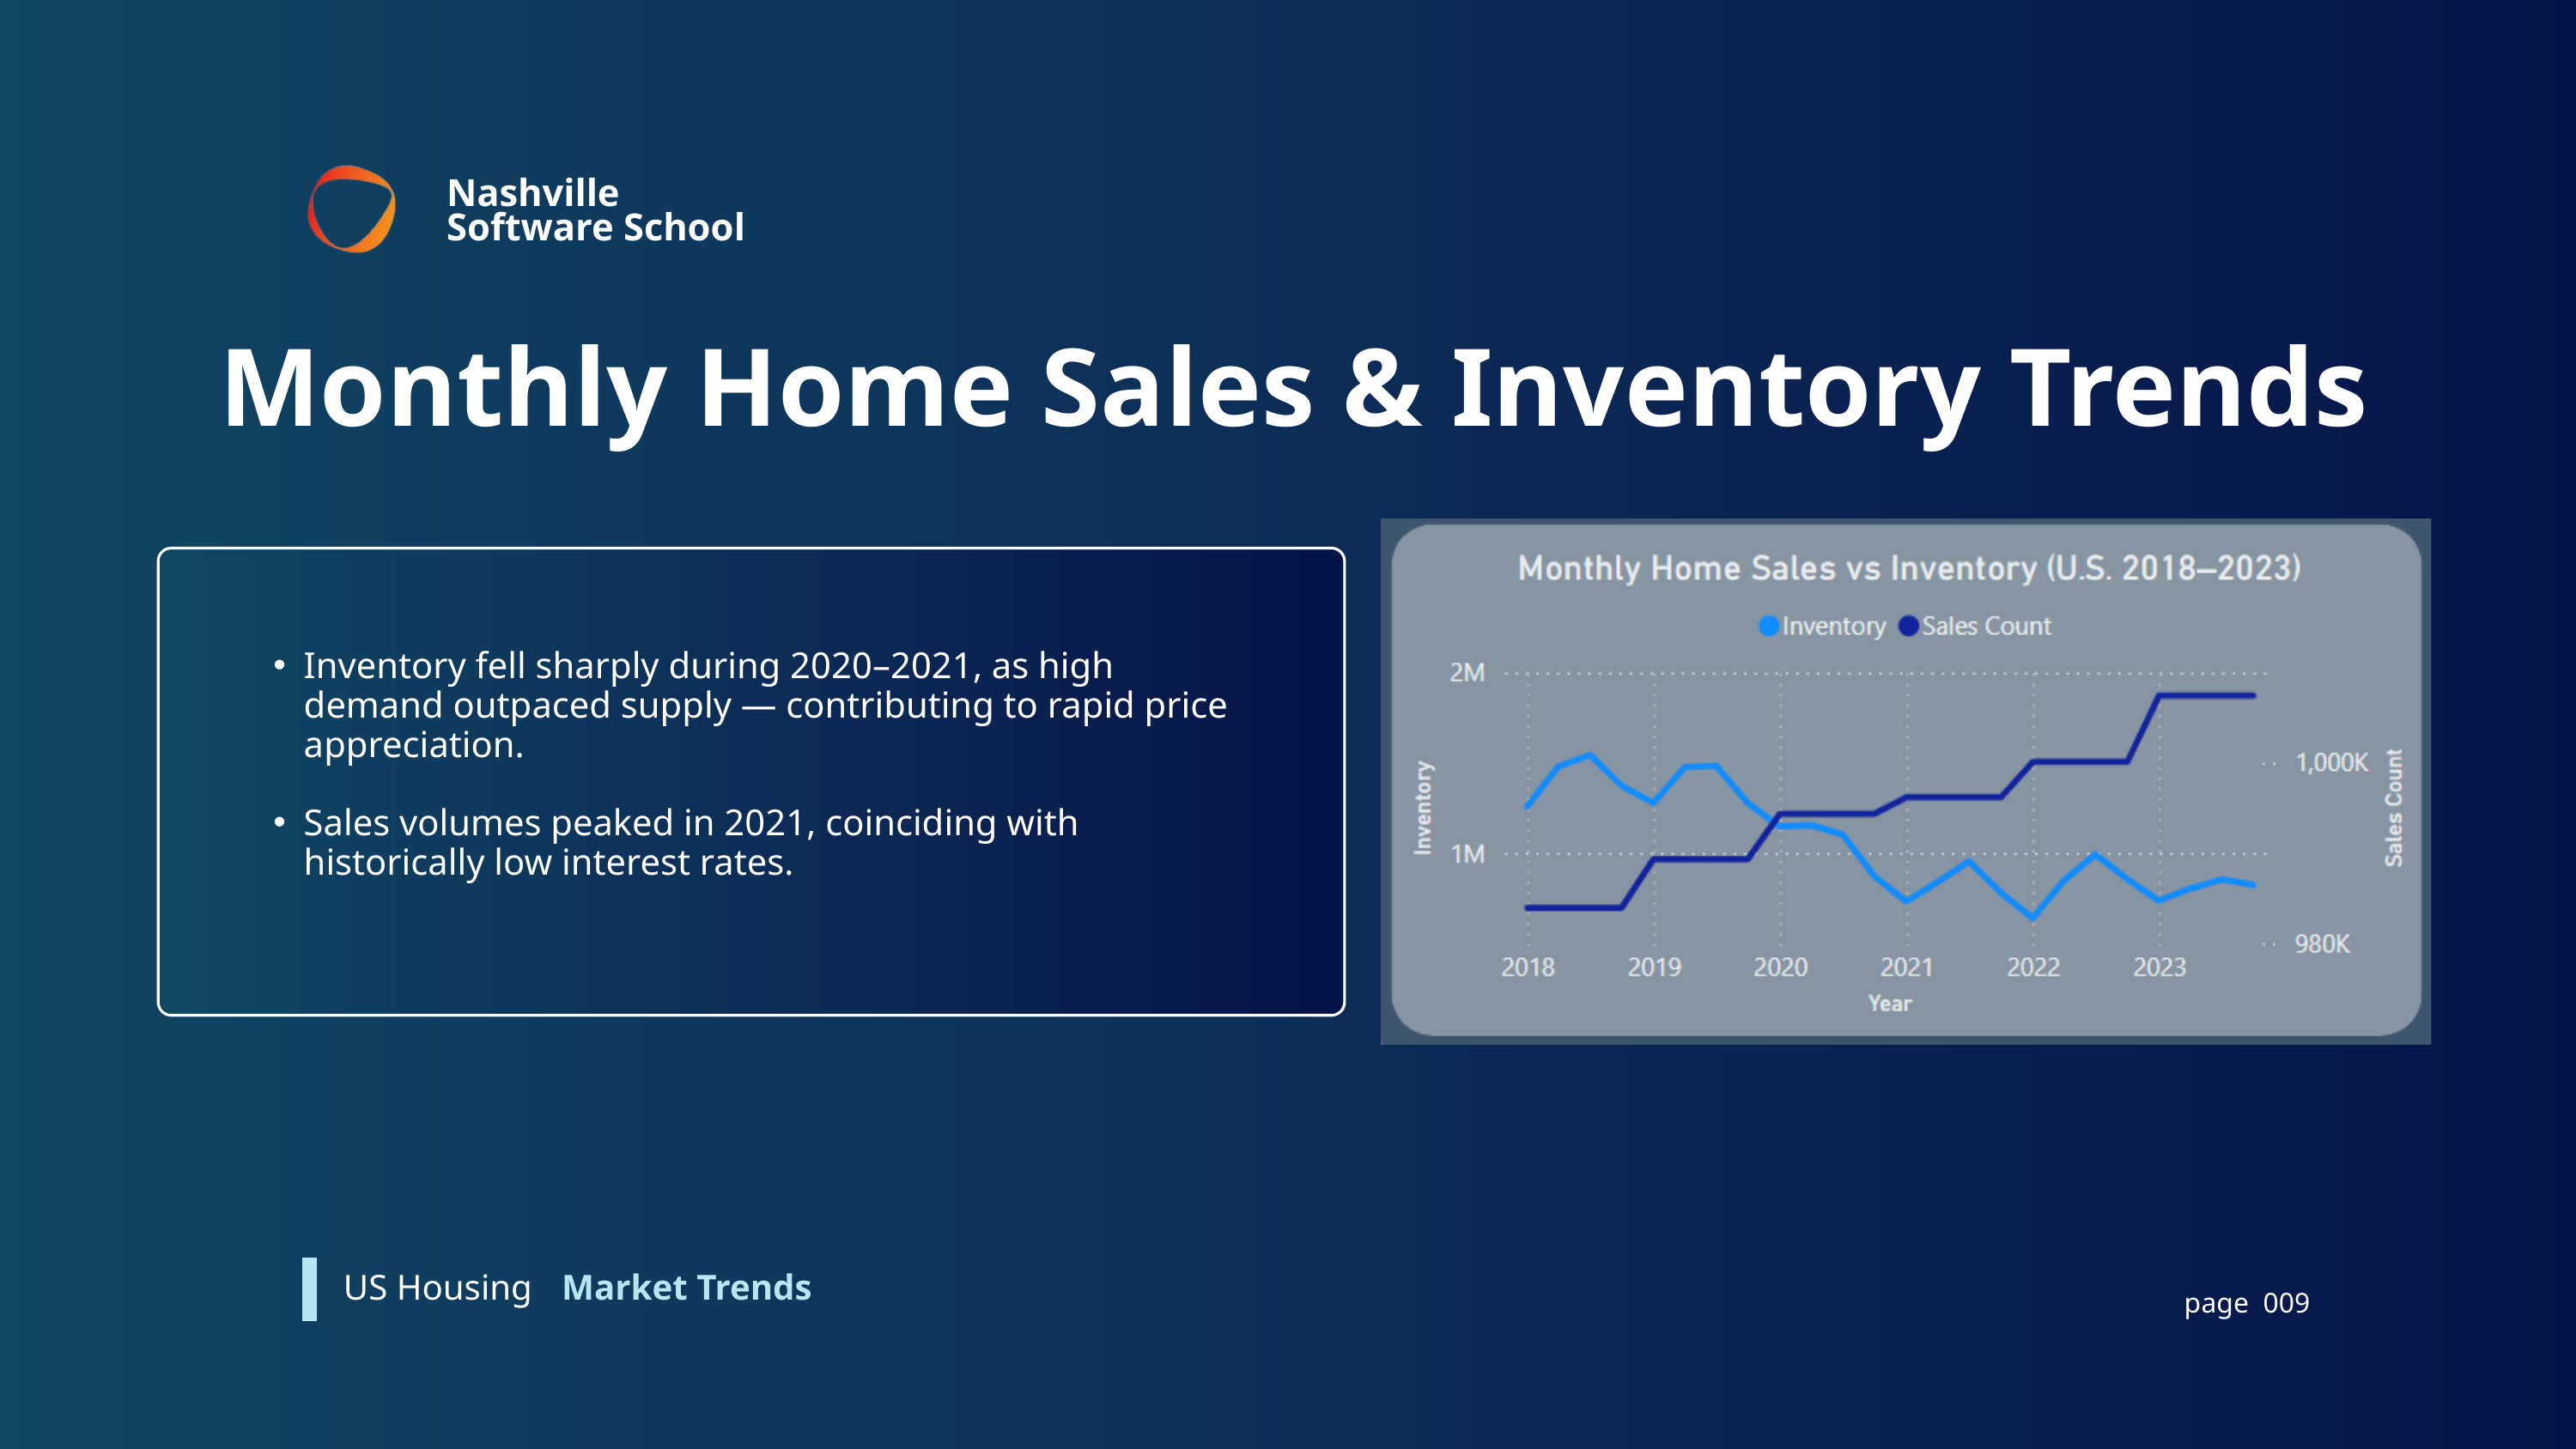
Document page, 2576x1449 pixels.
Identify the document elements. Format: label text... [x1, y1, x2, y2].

text_box Monthly Home Sales & Inventory Trends [158, 349, 2432, 448]
text_box page 009 [2184, 1293, 2432, 1319]
text_box Nashville Software School [447, 179, 769, 249]
text_box [1381, 518, 2432, 1045]
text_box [157, 548, 1346, 1016]
text_box [299, 156, 404, 261]
text_box Market Trends [562, 1275, 854, 1307]
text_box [302, 1257, 317, 1322]
text_box US Housing [343, 1275, 562, 1307]
